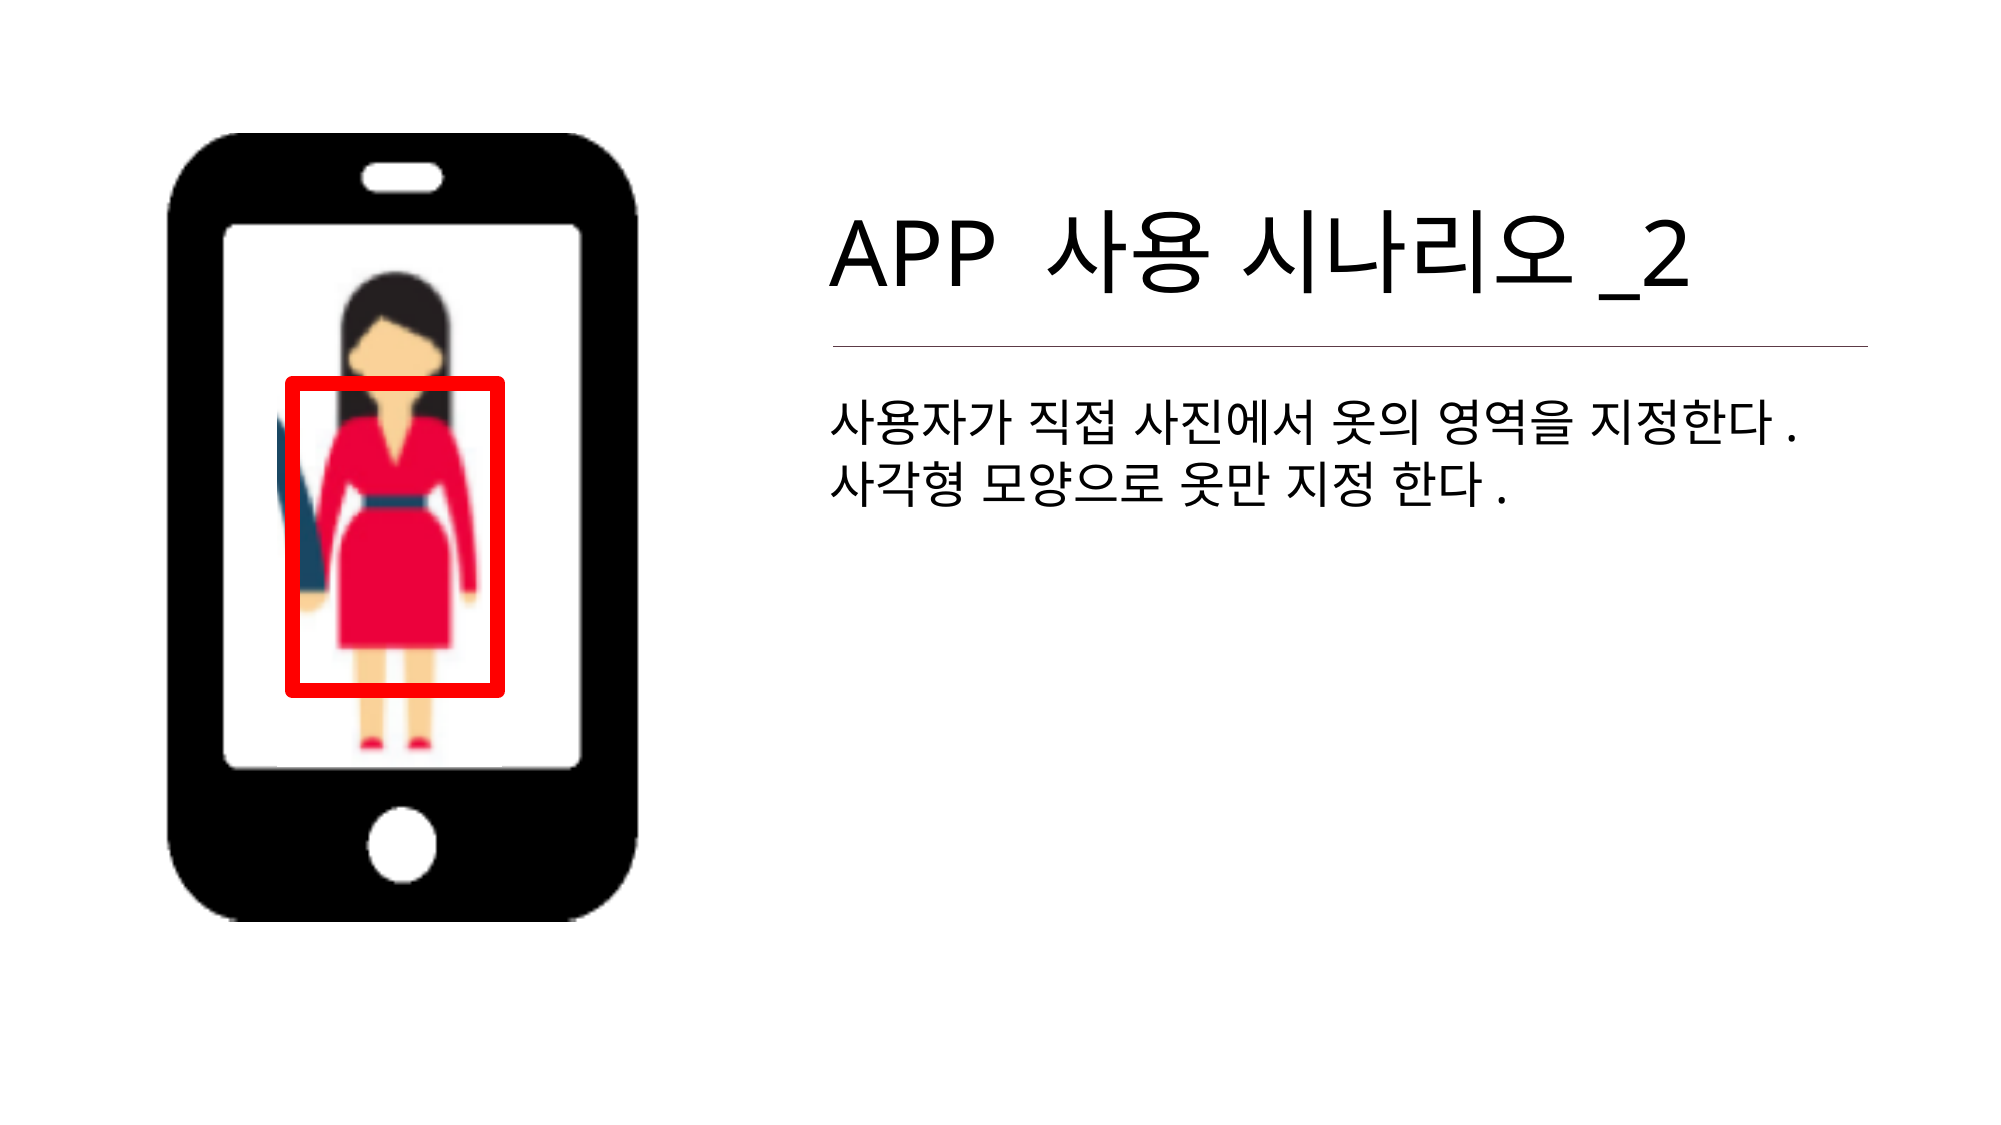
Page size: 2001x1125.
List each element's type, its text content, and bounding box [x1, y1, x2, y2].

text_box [31, 133, 748, 922]
list 사용자가 직접 사진에서 옷의 영역을 지정한다. 사각형 모양으로 옷만 지정 한다. [814, 399, 1895, 1021]
title APP 사용 시나리오_2 [814, 103, 1895, 315]
